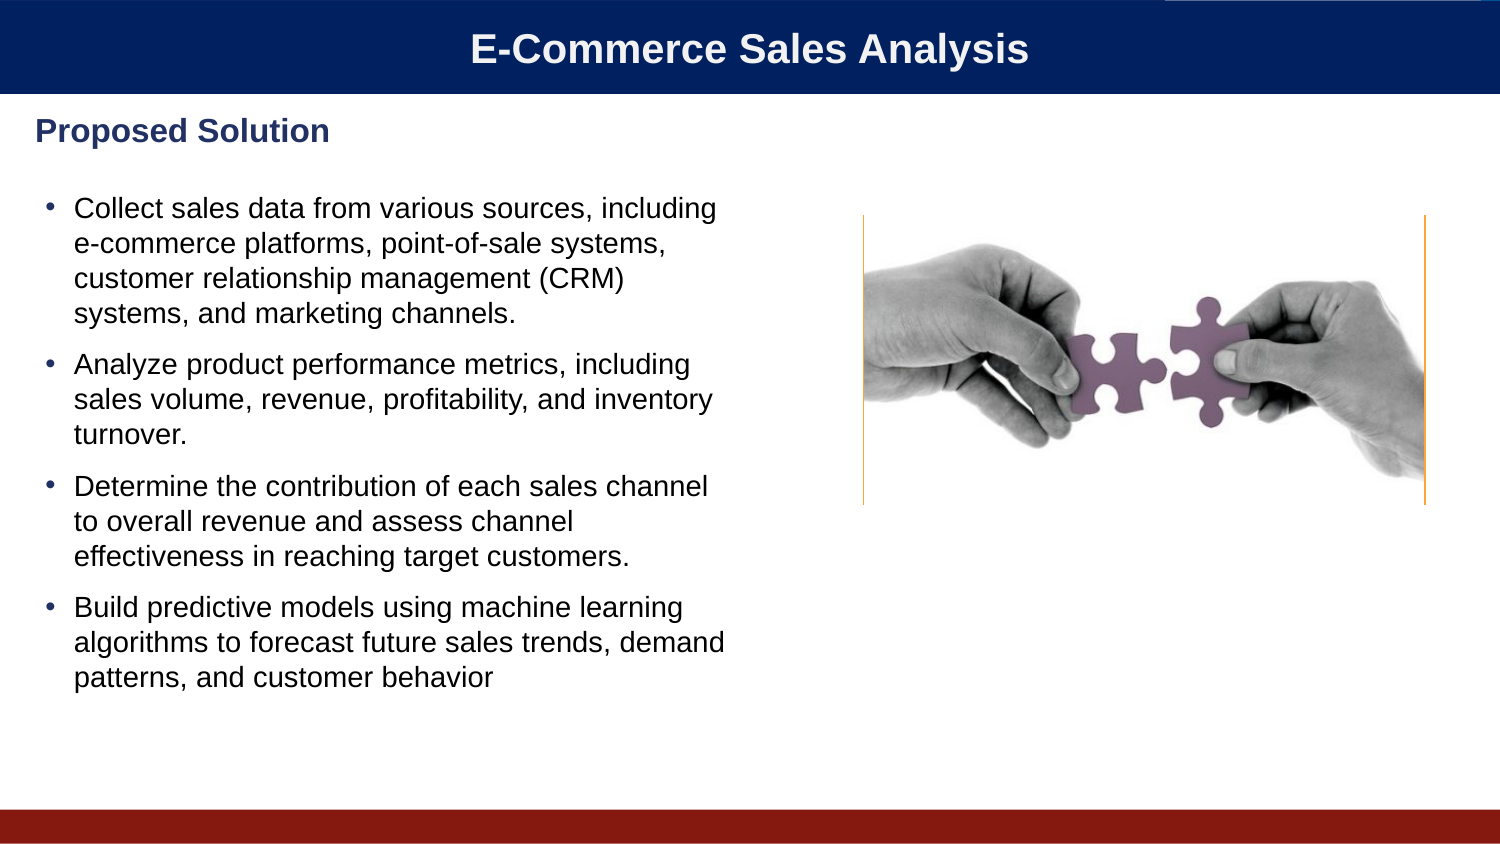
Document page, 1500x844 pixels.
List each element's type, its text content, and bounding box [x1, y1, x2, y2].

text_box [863, 171, 1426, 546]
text_box Collect sales data from various sources, including e-commerce platforms, point-of-sale systems, customer relationship management (CRM) systems, and marketing channels. Analyze product performance metrics, including sales volume, revenue, profitability, and inventory turnover. Determine the contribution of each sales channel to overall revenue and assess channel effectiveness in reaching target customers. Build predictive models using machine learning algorithms to forecast future sales trends, demand patterns, and customer behavior [30, 174, 750, 709]
text_box E-Commerce Sales Analysis [0, 0, 1500, 94]
text_box Proposed Solution [20, 94, 750, 147]
